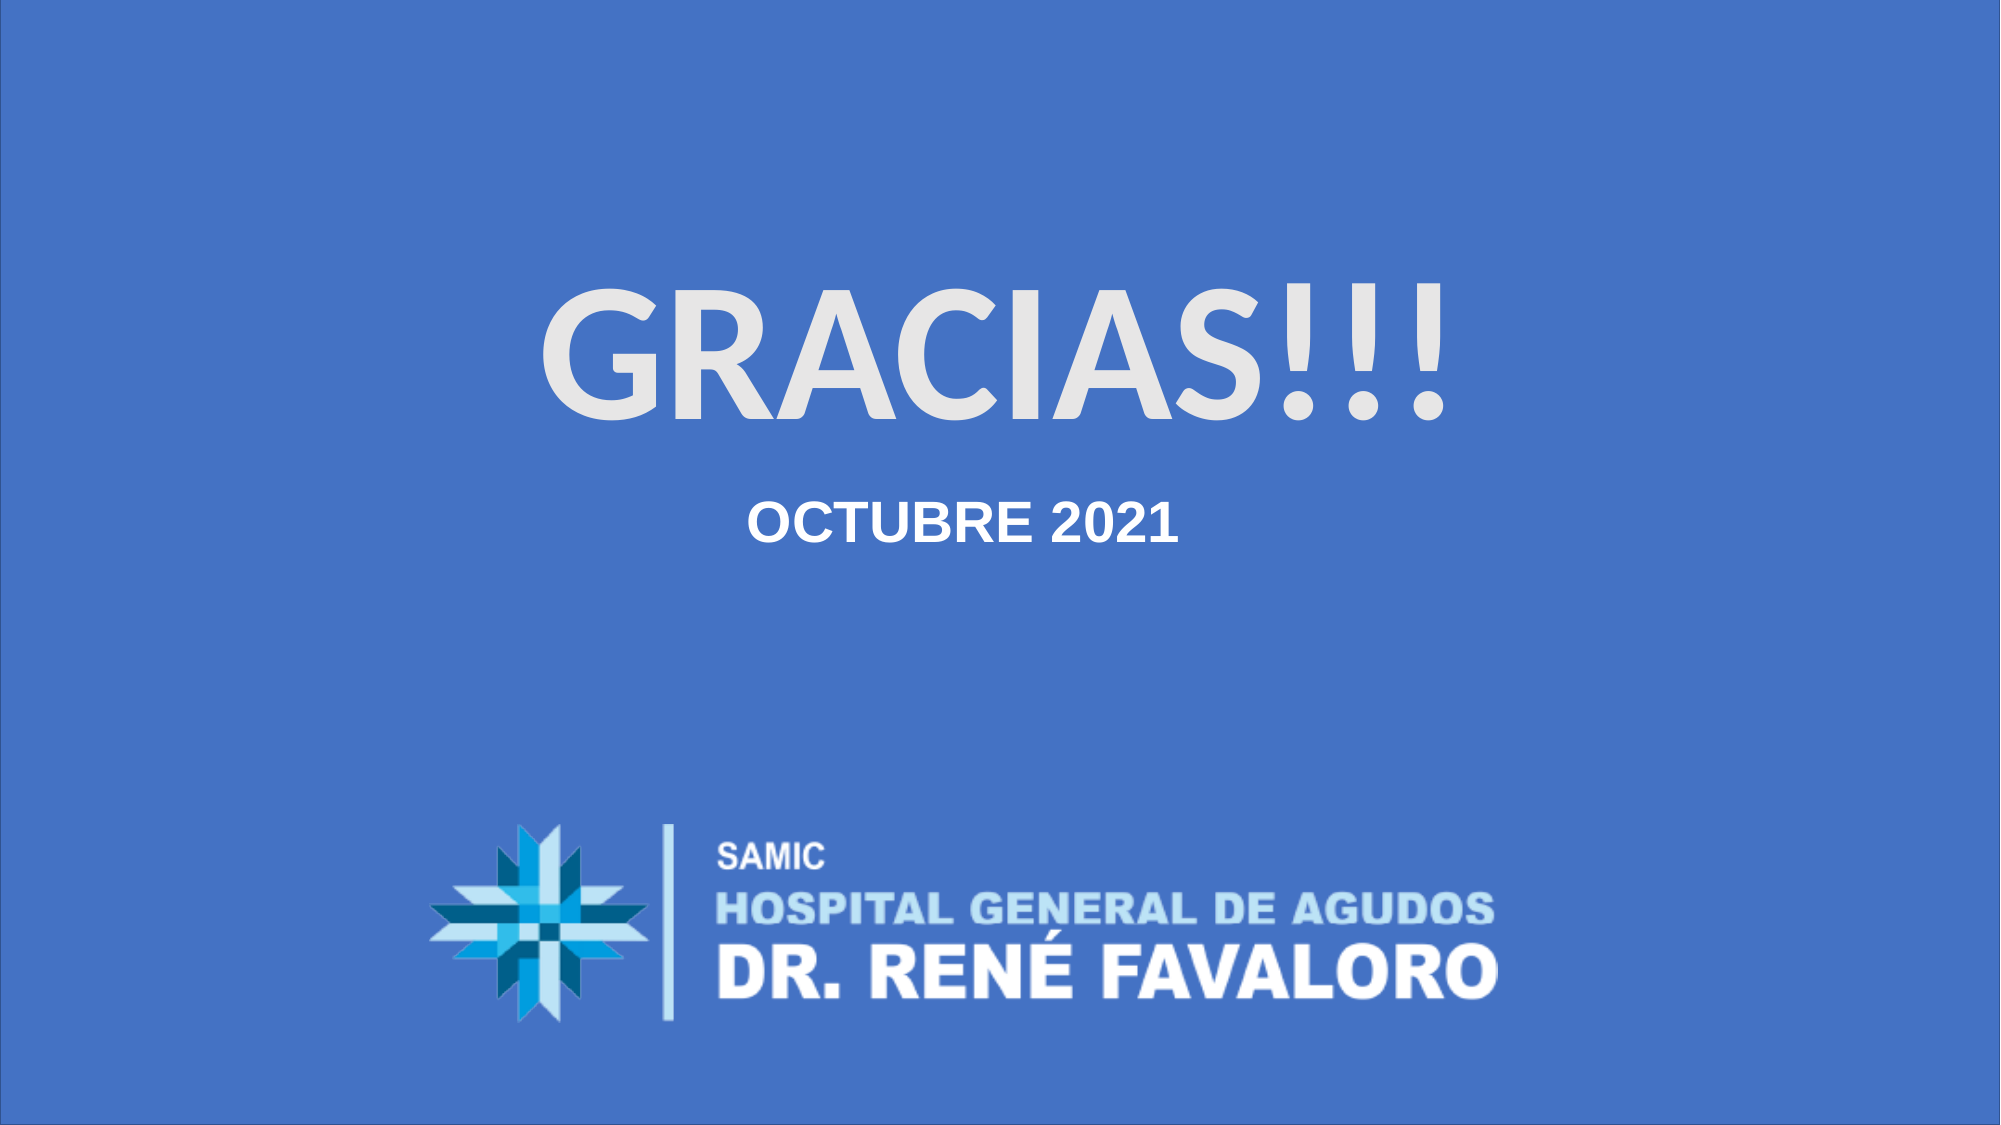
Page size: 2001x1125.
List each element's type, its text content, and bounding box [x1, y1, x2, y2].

picture [429, 824, 1498, 1023]
text_box OCTUBRE 2021 [669, 476, 1259, 562]
text_box GRACIAS!!! [37, 212, 1963, 467]
text_box [0, 0, 2000, 1125]
